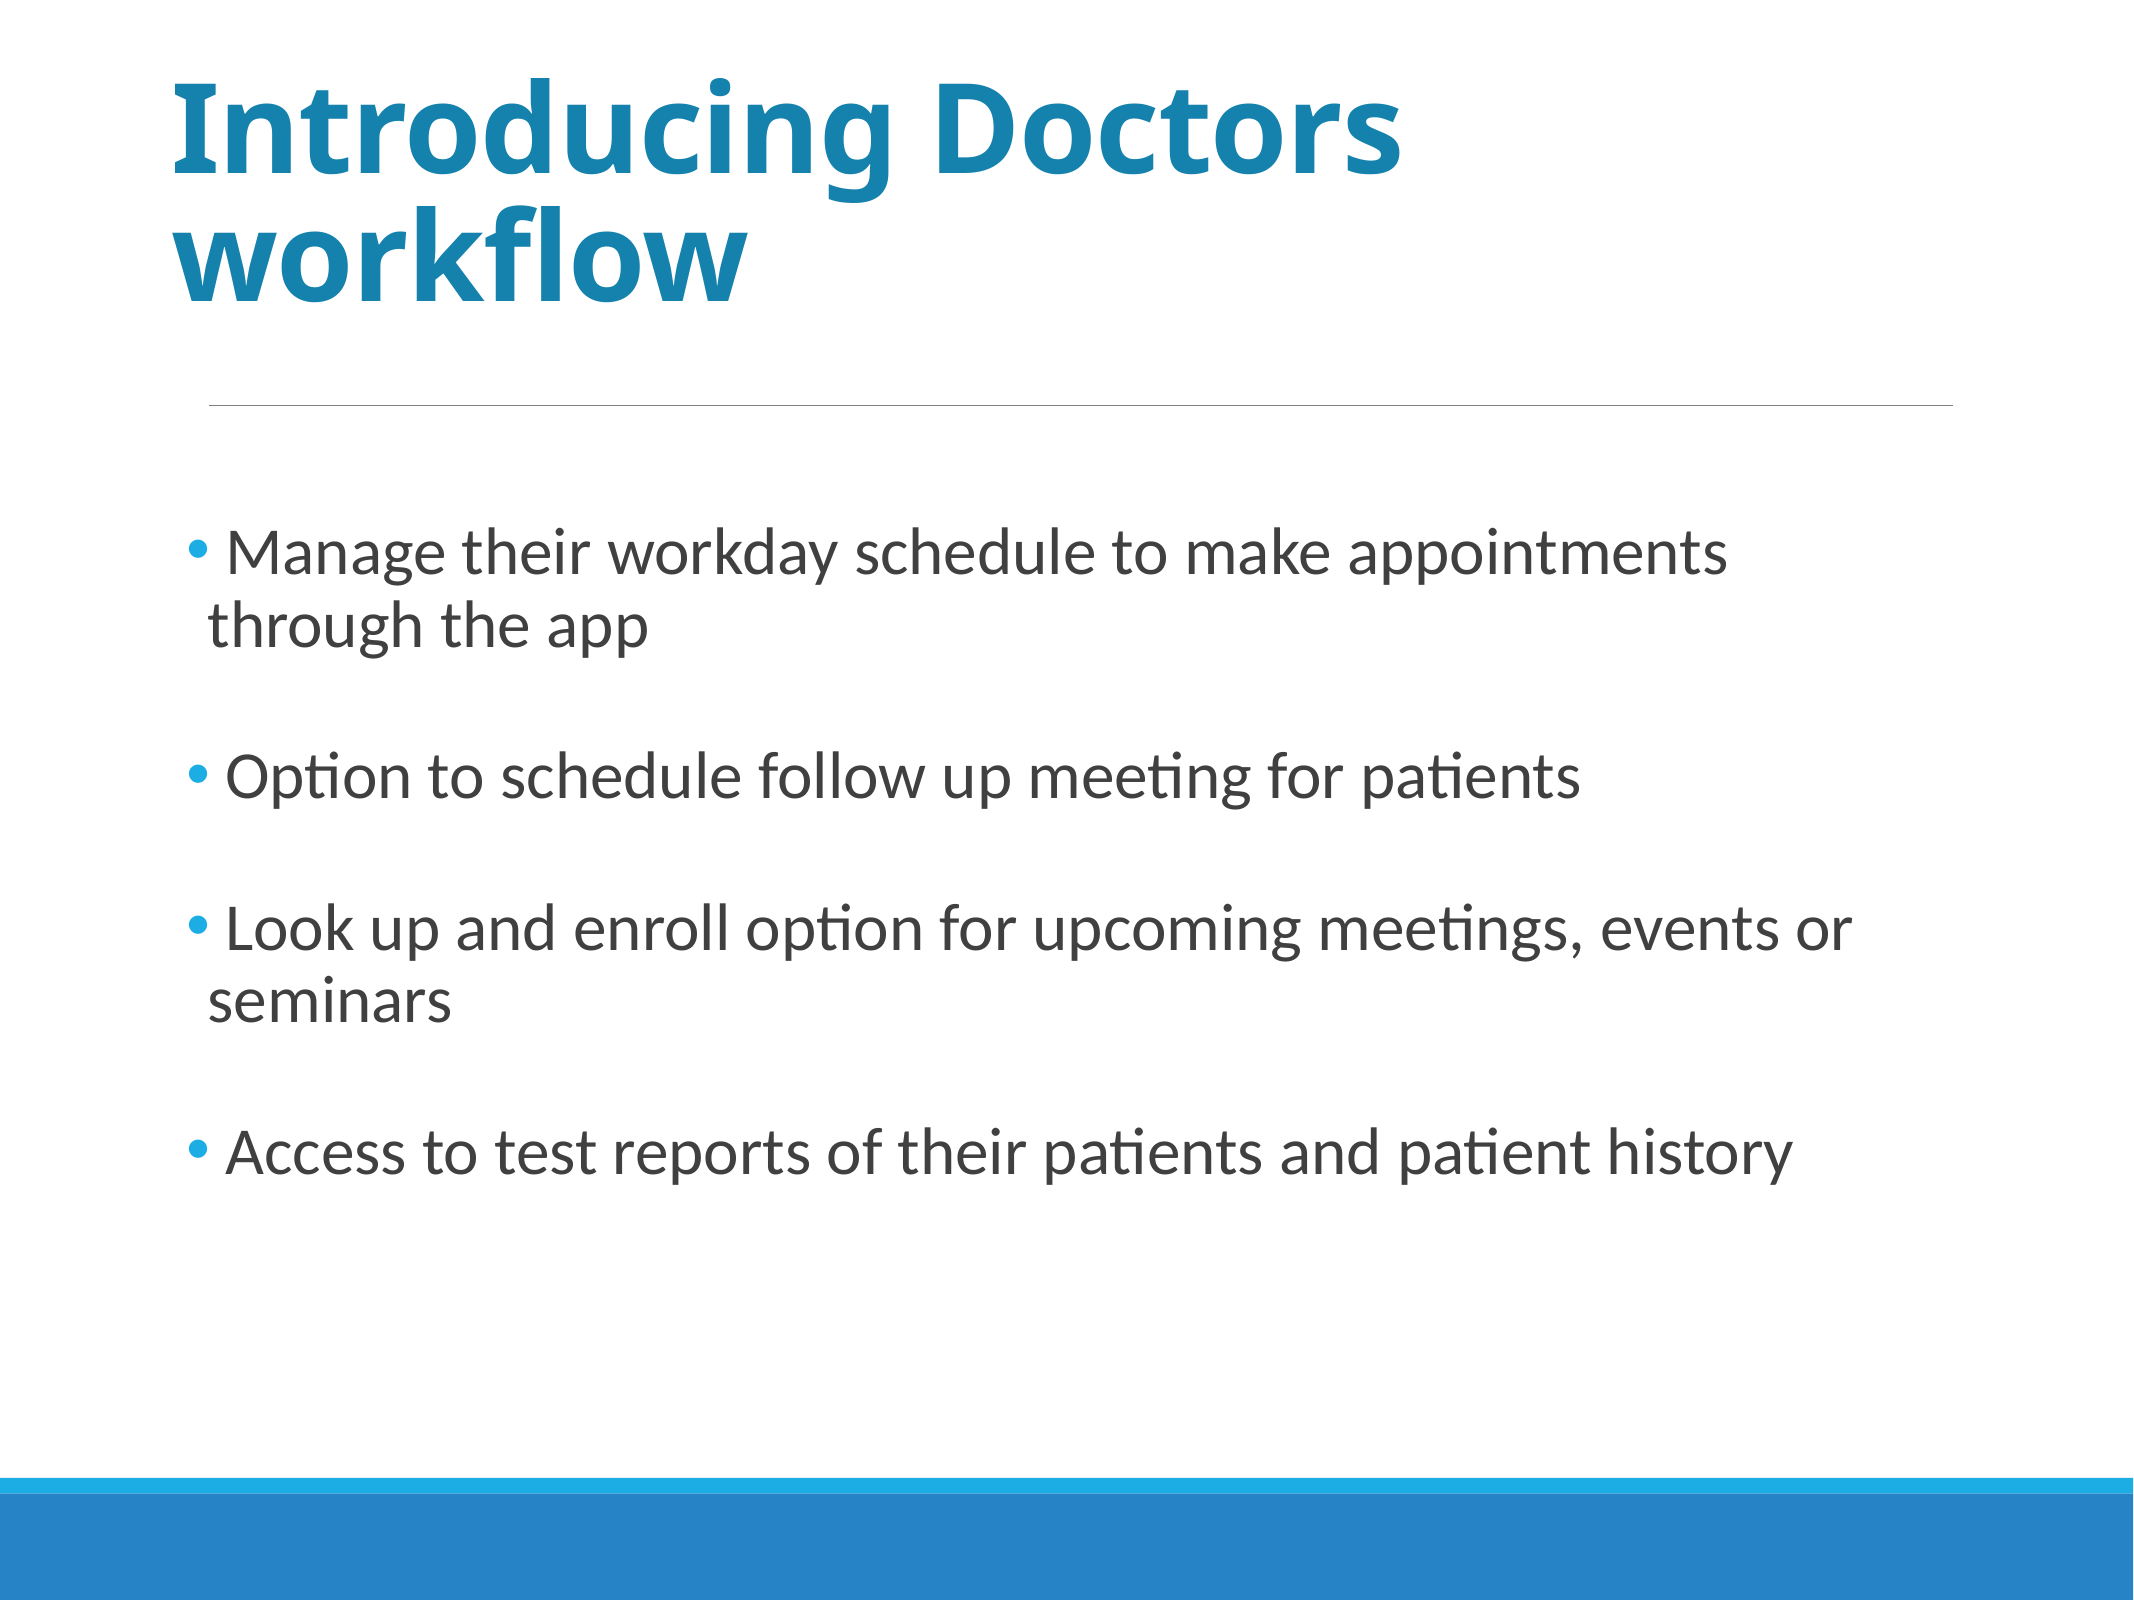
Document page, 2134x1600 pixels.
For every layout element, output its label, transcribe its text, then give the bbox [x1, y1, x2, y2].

title Introducing Doctors workflow [156, 0, 1977, 335]
list Manage their workday schedule to make appointments through the app Option to schedule follow up meeting for patients Look up and enroll option for upcoming meetings, events or seminars Access to test reports of their patients and patient history [186, 508, 1947, 1448]
